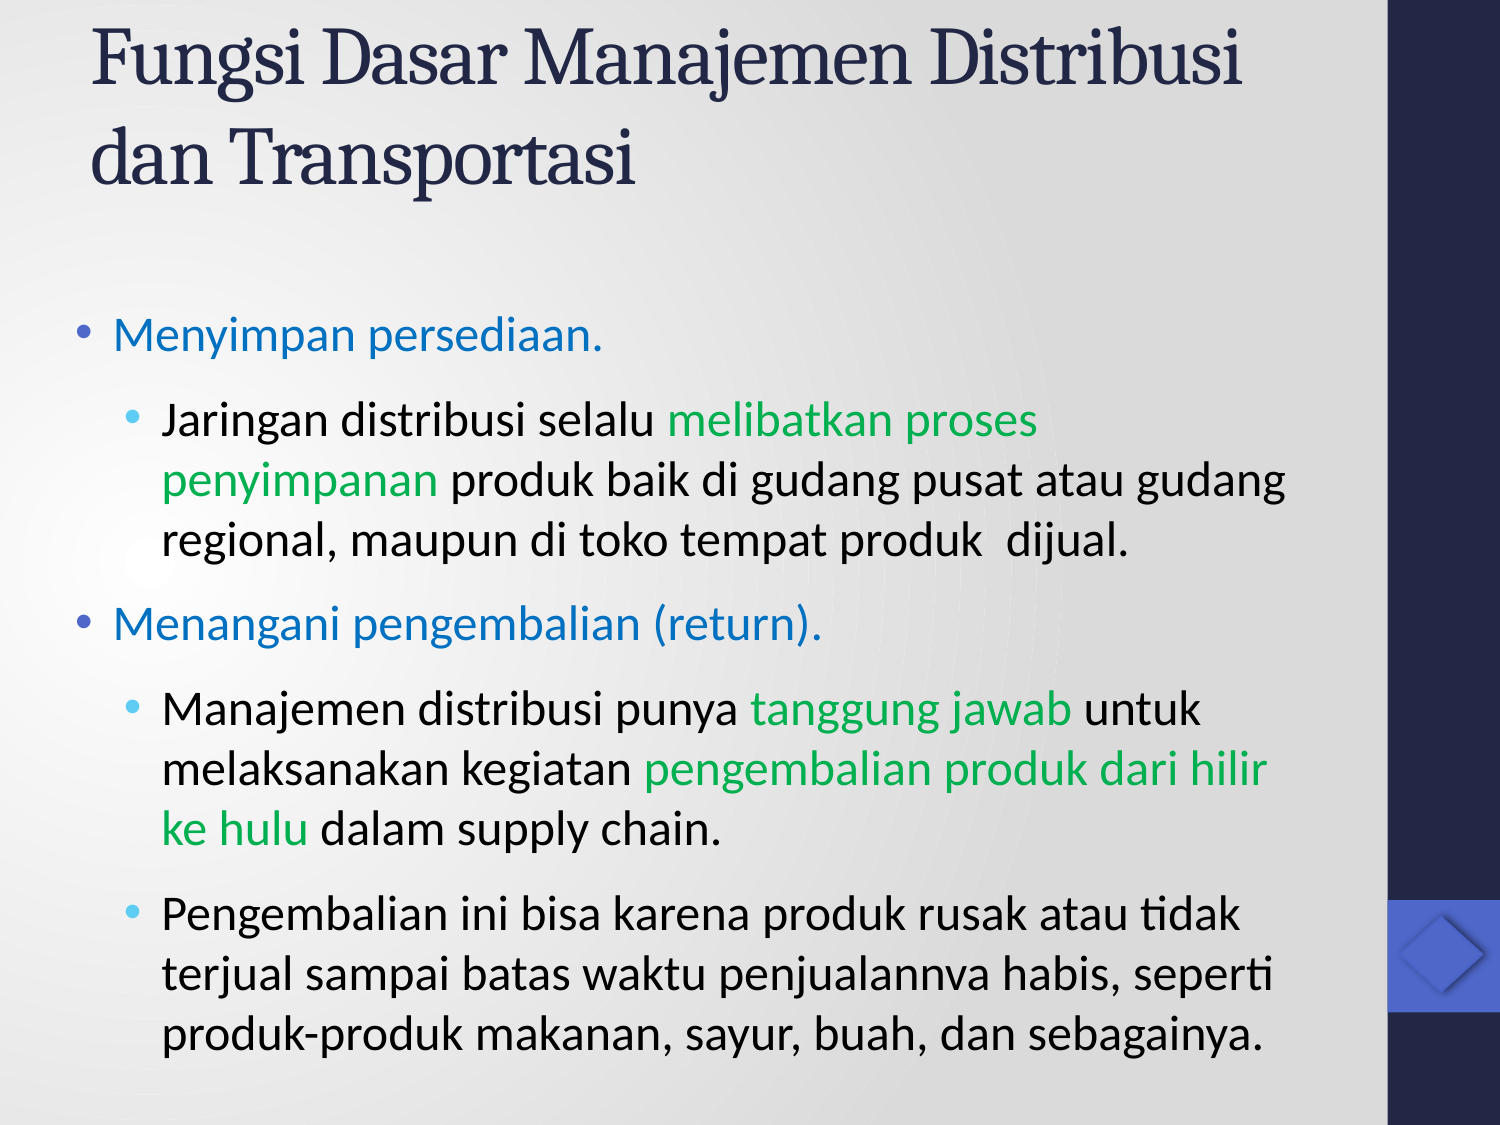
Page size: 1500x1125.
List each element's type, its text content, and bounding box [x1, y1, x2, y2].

list Menyimpan persediaan. Jaringan distribusi selalu melibatkan proses penyimpanan produk baik di gudang pusat atau gudang regional, maupun di toko tempat produk dijual. Menangani pengembalian (return). Manajemen distribusi punya tanggung jawab untuk melaksanakan kegiatan pengembalian produk dari hilir ke hulu dalam supply chain. Pengembalian ini bisa karena produk rusak atau tidak terjual sampai batas waktu penjualannva habis, seperti produk-produk makanan, sayur, buah, dan sebagainya. [41, 293, 1325, 1125]
text_box [1398, 916, 1484, 993]
title Fungsi Dasar Manajemen Distribusi dan Transportasi [75, 7, 1325, 195]
